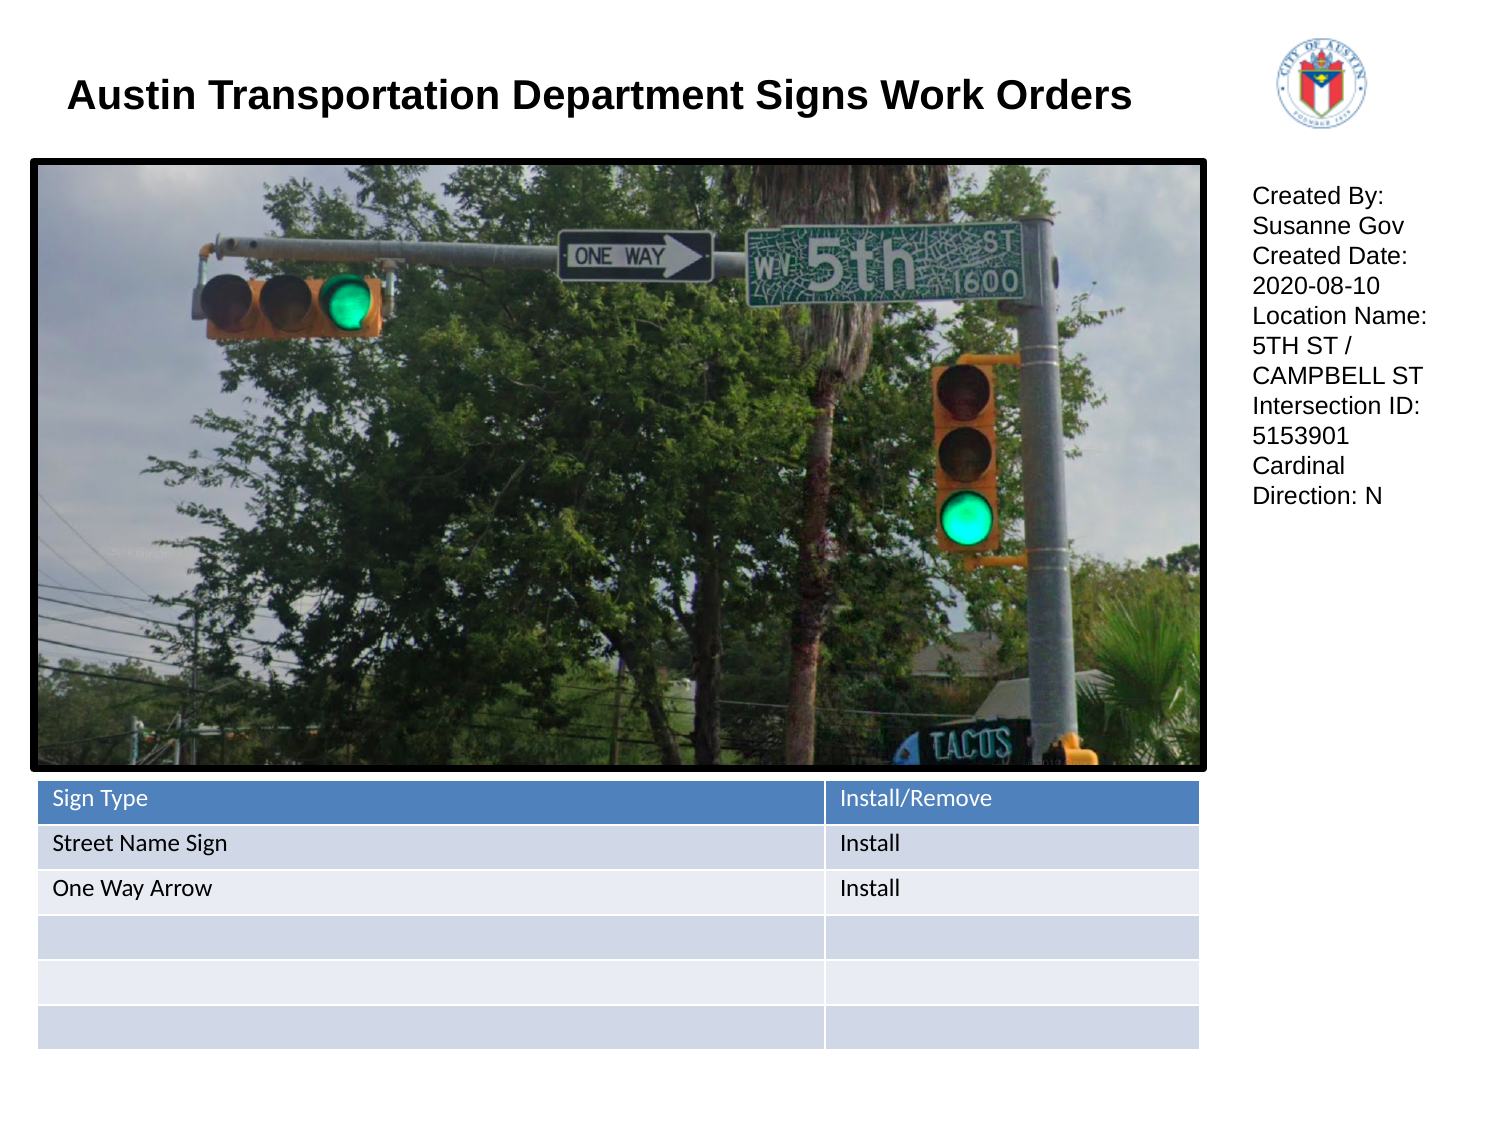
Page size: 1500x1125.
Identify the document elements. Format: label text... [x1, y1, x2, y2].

table_cell One Way Arrow [38, 871, 824, 914]
picture [37, 164, 1201, 766]
table_cell [38, 961, 824, 1004]
picture [1274, 37, 1369, 132]
table_cell [826, 916, 1199, 959]
table_cell Install [826, 871, 1199, 914]
text_box Austin Transportation Department Signs Work Orders [51, 60, 1149, 125]
text_box Created By: Susanne Gov Created Date: 2020-08-10 Location Name: 5TH ST / CAMPBELL ST Intersection ID: 5153901 Cardinal Direction: N [1237, 172, 1463, 517]
table_header Sign Type [38, 781, 824, 824]
table_cell [38, 1006, 824, 1049]
table_cell Street Name Sign [38, 826, 824, 869]
table_cell [38, 916, 824, 959]
table_cell [826, 961, 1199, 1004]
table_cell Install [826, 826, 1199, 869]
table_header Install/Remove [826, 781, 1199, 824]
table_cell [826, 1006, 1199, 1049]
